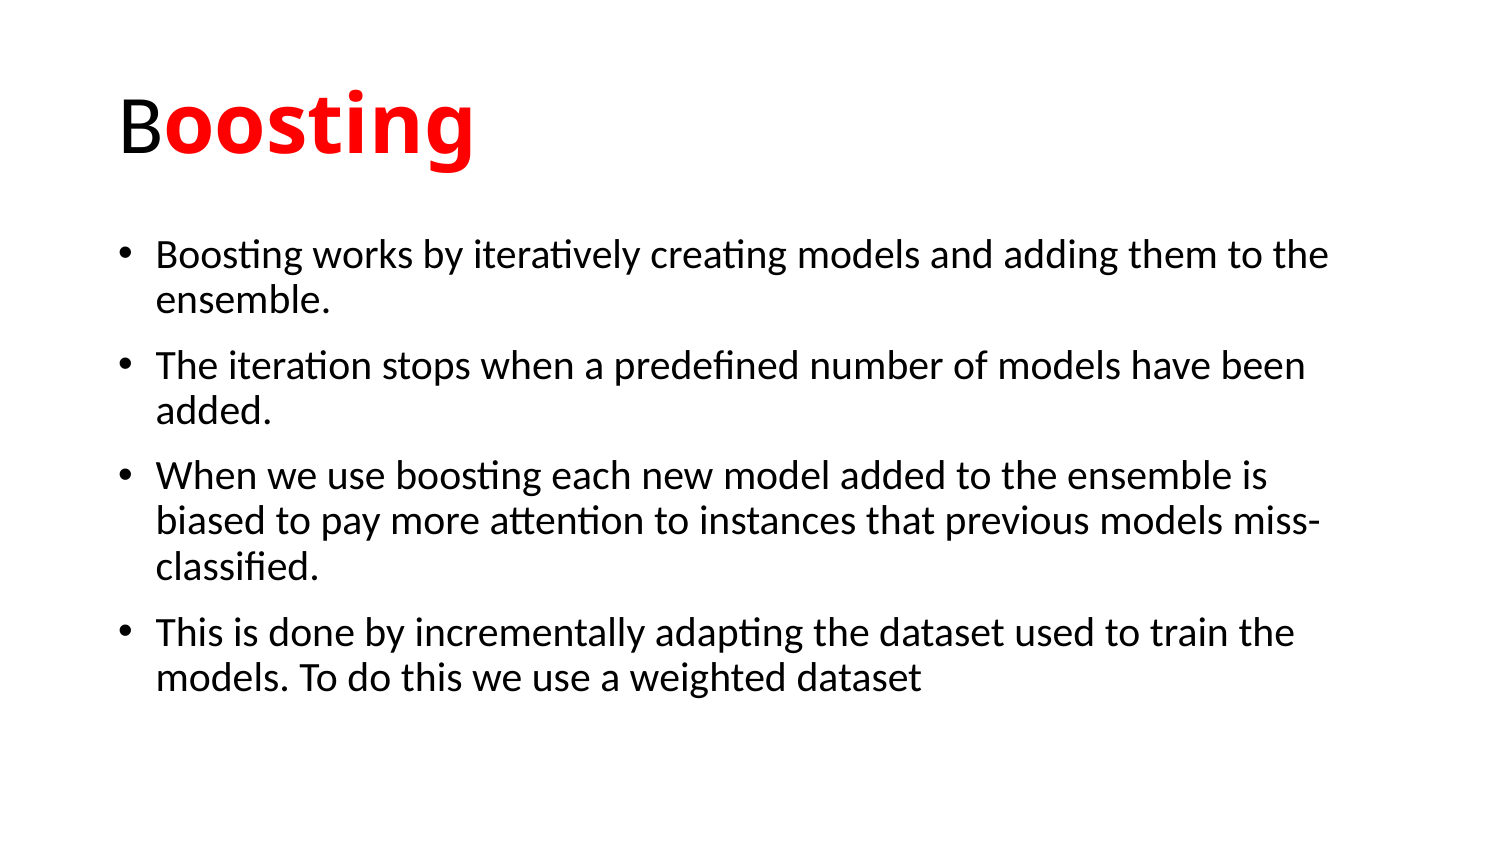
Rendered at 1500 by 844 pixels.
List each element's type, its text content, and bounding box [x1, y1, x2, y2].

title Boosting [103, 44, 1397, 208]
list Boosting works by iteratively creating models and adding them to the ensemble. The iteration stops when a predefined number of models have been added. When we use boosting each new model added to the ensemble is biased to pay more attention to instances that previous models miss-classified. This is done by incrementally adapting the dataset used to train the models. To do this we use a weighted dataset [103, 224, 1397, 760]
